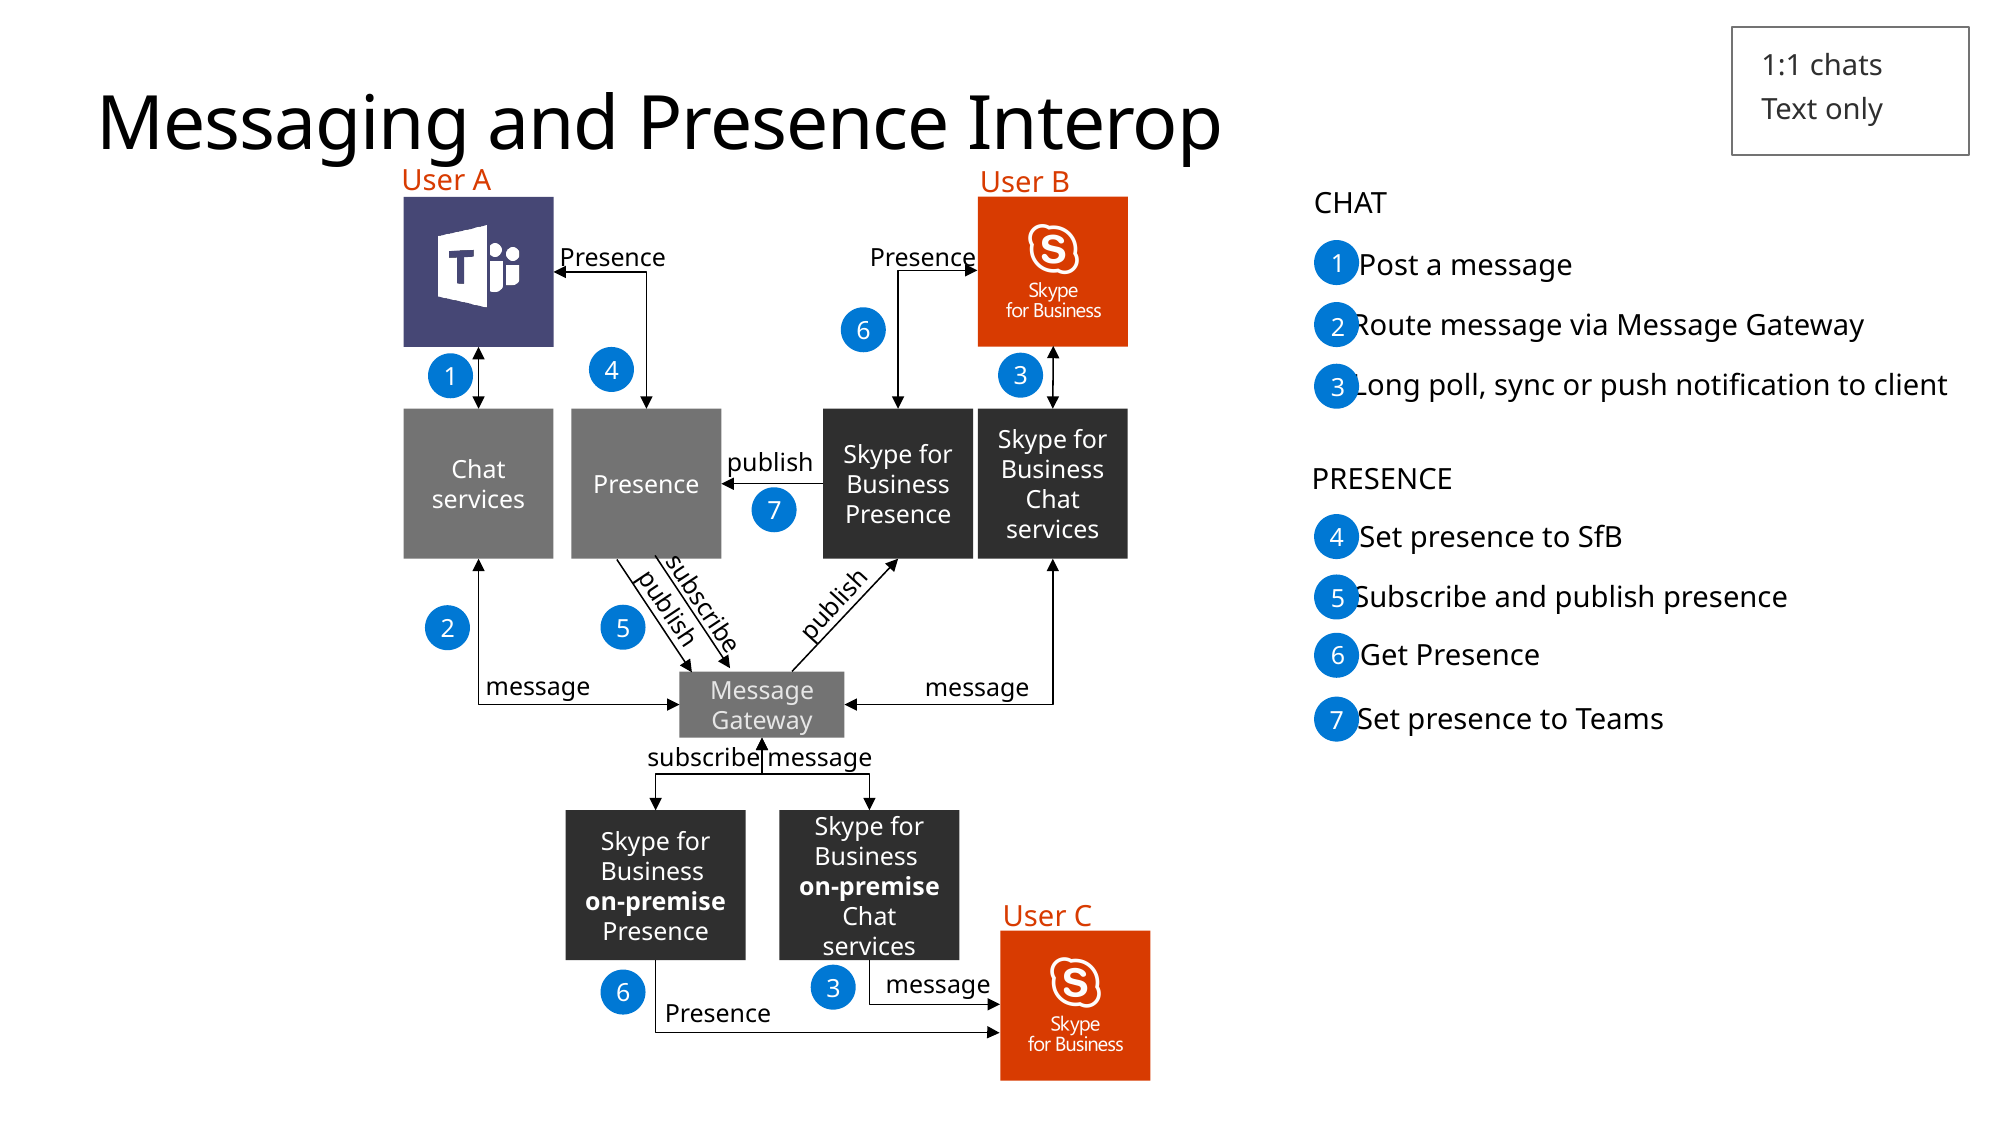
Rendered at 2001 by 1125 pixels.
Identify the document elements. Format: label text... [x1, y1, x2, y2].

text_box CHAT [1313, 184, 1388, 220]
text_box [1313, 632, 1536, 678]
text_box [600, 241, 1000, 1033]
text_box 1:1 chats Text only [1731, 27, 1969, 156]
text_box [1313, 301, 1851, 348]
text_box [1054, 408, 1129, 928]
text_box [1313, 696, 1656, 742]
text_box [1000, 345, 1054, 1010]
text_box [403, 408, 600, 961]
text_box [999, 928, 1152, 1081]
title Messaging and Presence Interop [96, 75, 1904, 166]
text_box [553, 241, 600, 409]
picture [977, 194, 1130, 347]
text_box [1313, 574, 1777, 620]
picture [415, 203, 542, 330]
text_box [427, 346, 479, 408]
text_box [403, 196, 554, 347]
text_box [1313, 239, 1567, 286]
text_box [1313, 363, 1935, 409]
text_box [424, 558, 600, 811]
text_box User B [979, 163, 1071, 194]
text_box PRESENCE [1311, 460, 1454, 496]
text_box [1313, 513, 1618, 560]
text_box User A [401, 161, 492, 197]
